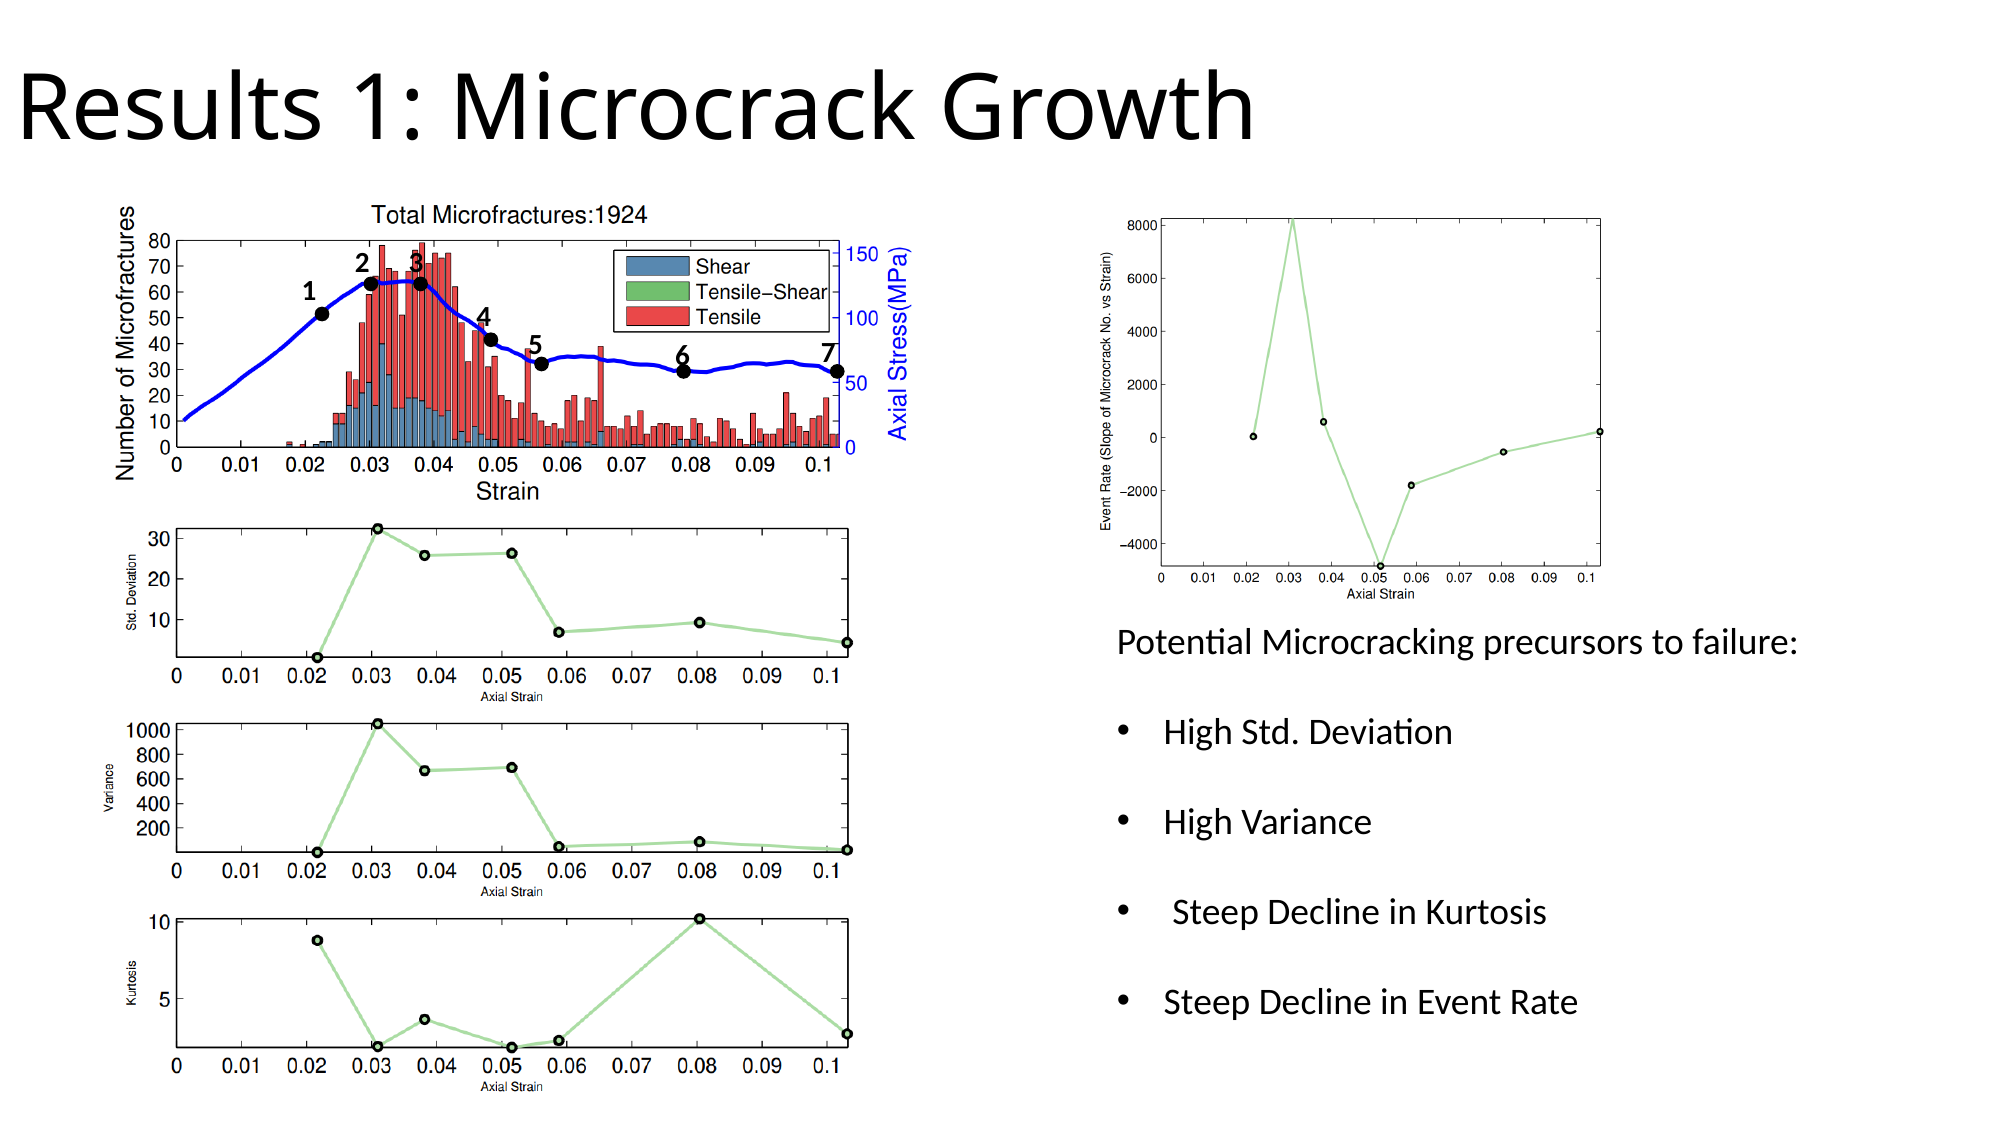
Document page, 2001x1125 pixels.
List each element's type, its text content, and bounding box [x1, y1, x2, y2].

picture [78, 500, 877, 1112]
title Results 1: Microcrack Growth [0, 0, 1725, 219]
text_box Potential Microcracking precursors to failure: High Std. Deviation High Variance Steep Decline in Kurtosis Steep Decline in Event Rate [1102, 609, 1864, 1125]
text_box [78, 199, 917, 506]
picture [1092, 198, 1620, 607]
